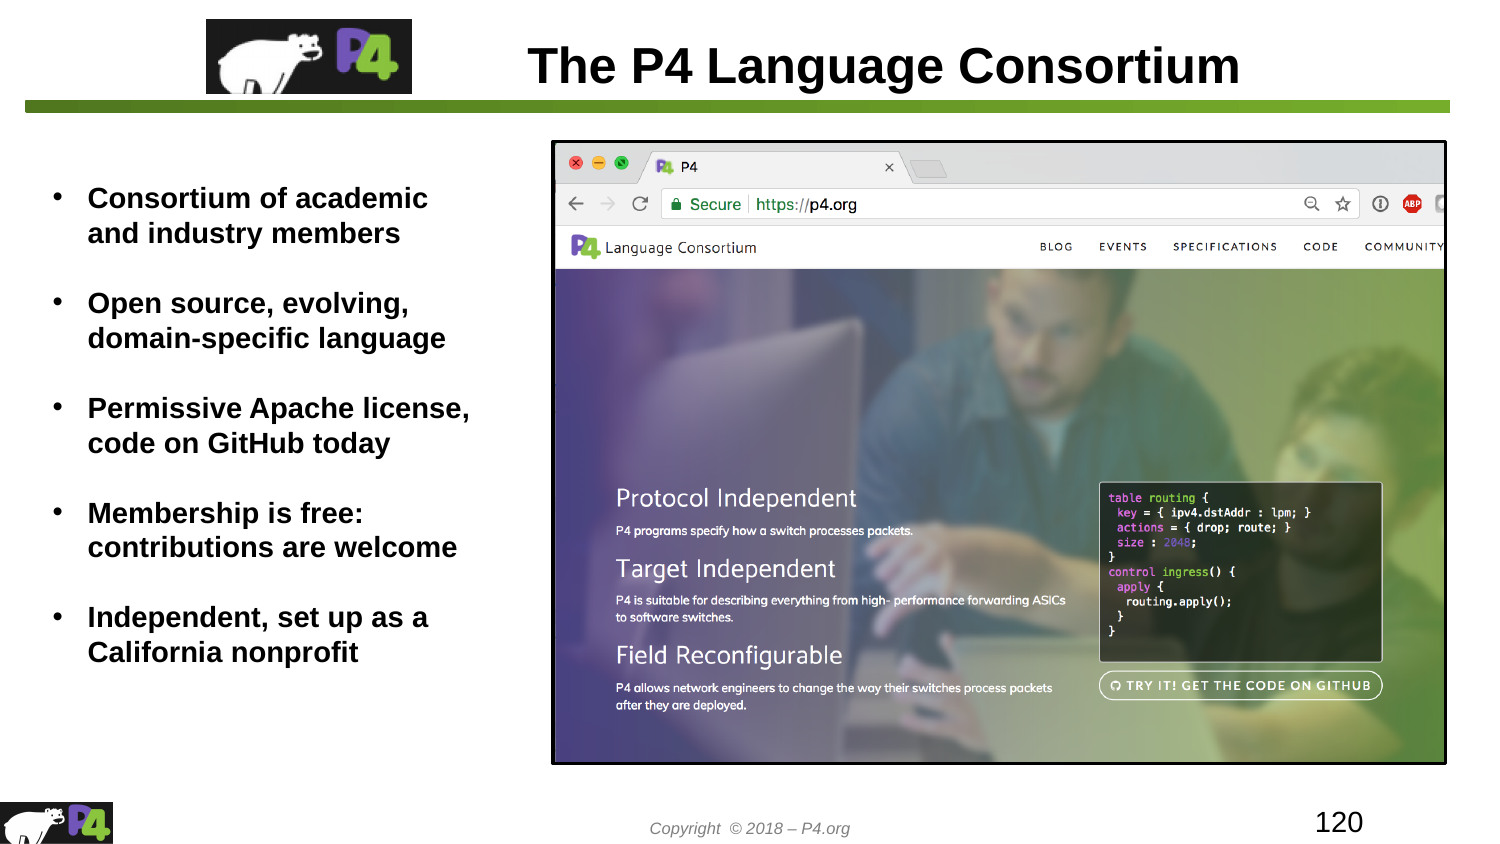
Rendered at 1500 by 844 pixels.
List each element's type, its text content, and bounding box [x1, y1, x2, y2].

picture [0, 802, 113, 844]
text_box Consortium of academic and industry members Open source, evolving, domain-specific language Permissive Apache license, code on GitHub today Membership is free: contributions are welcome Independent, set up as a California nonprofit [37, 171, 497, 682]
title The P4 Language Consortium [243, 17, 1257, 97]
slide_number ‹#› [1299, 808, 1475, 835]
picture [554, 142, 1444, 763]
picture [206, 19, 412, 95]
